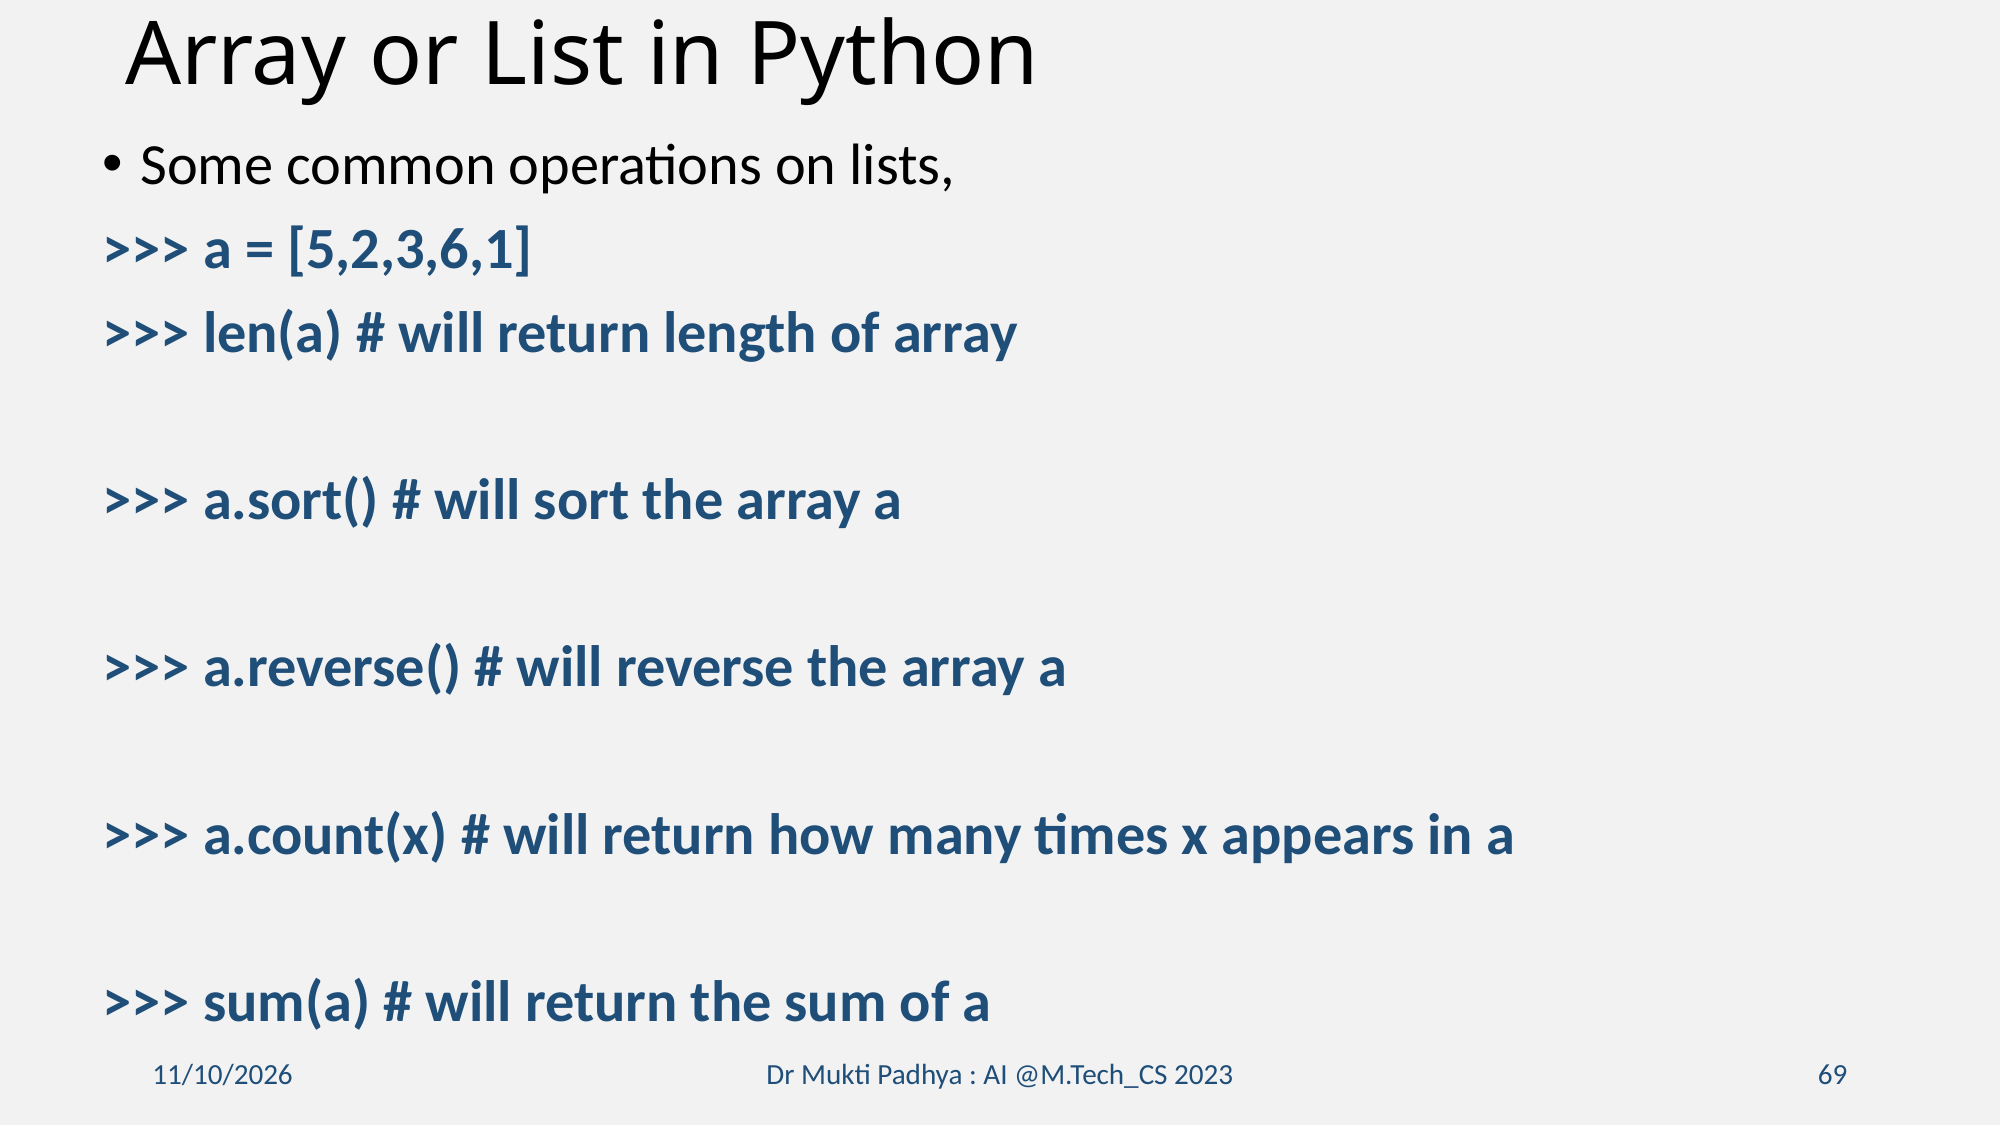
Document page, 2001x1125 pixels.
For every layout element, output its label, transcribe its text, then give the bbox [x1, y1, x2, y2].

list Some common operations on lists, >>> a = [5,2,3,6,1] >>> len(a) # will return length of array >>> a.sort() # will sort the array a >>> a.reverse() # will reverse the array a >>> a.count(x) # will return how many times x appears in a >>> sum(a) # will return the sum of a [87, 127, 1902, 1043]
footer Dr Mukti Padhya : AI @M.Tech_CS 2023 [662, 1042, 1338, 1103]
slide_number 69 [1412, 1042, 1863, 1103]
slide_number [137, 1042, 588, 1103]
title Array or List in Python [110, 0, 1836, 127]
